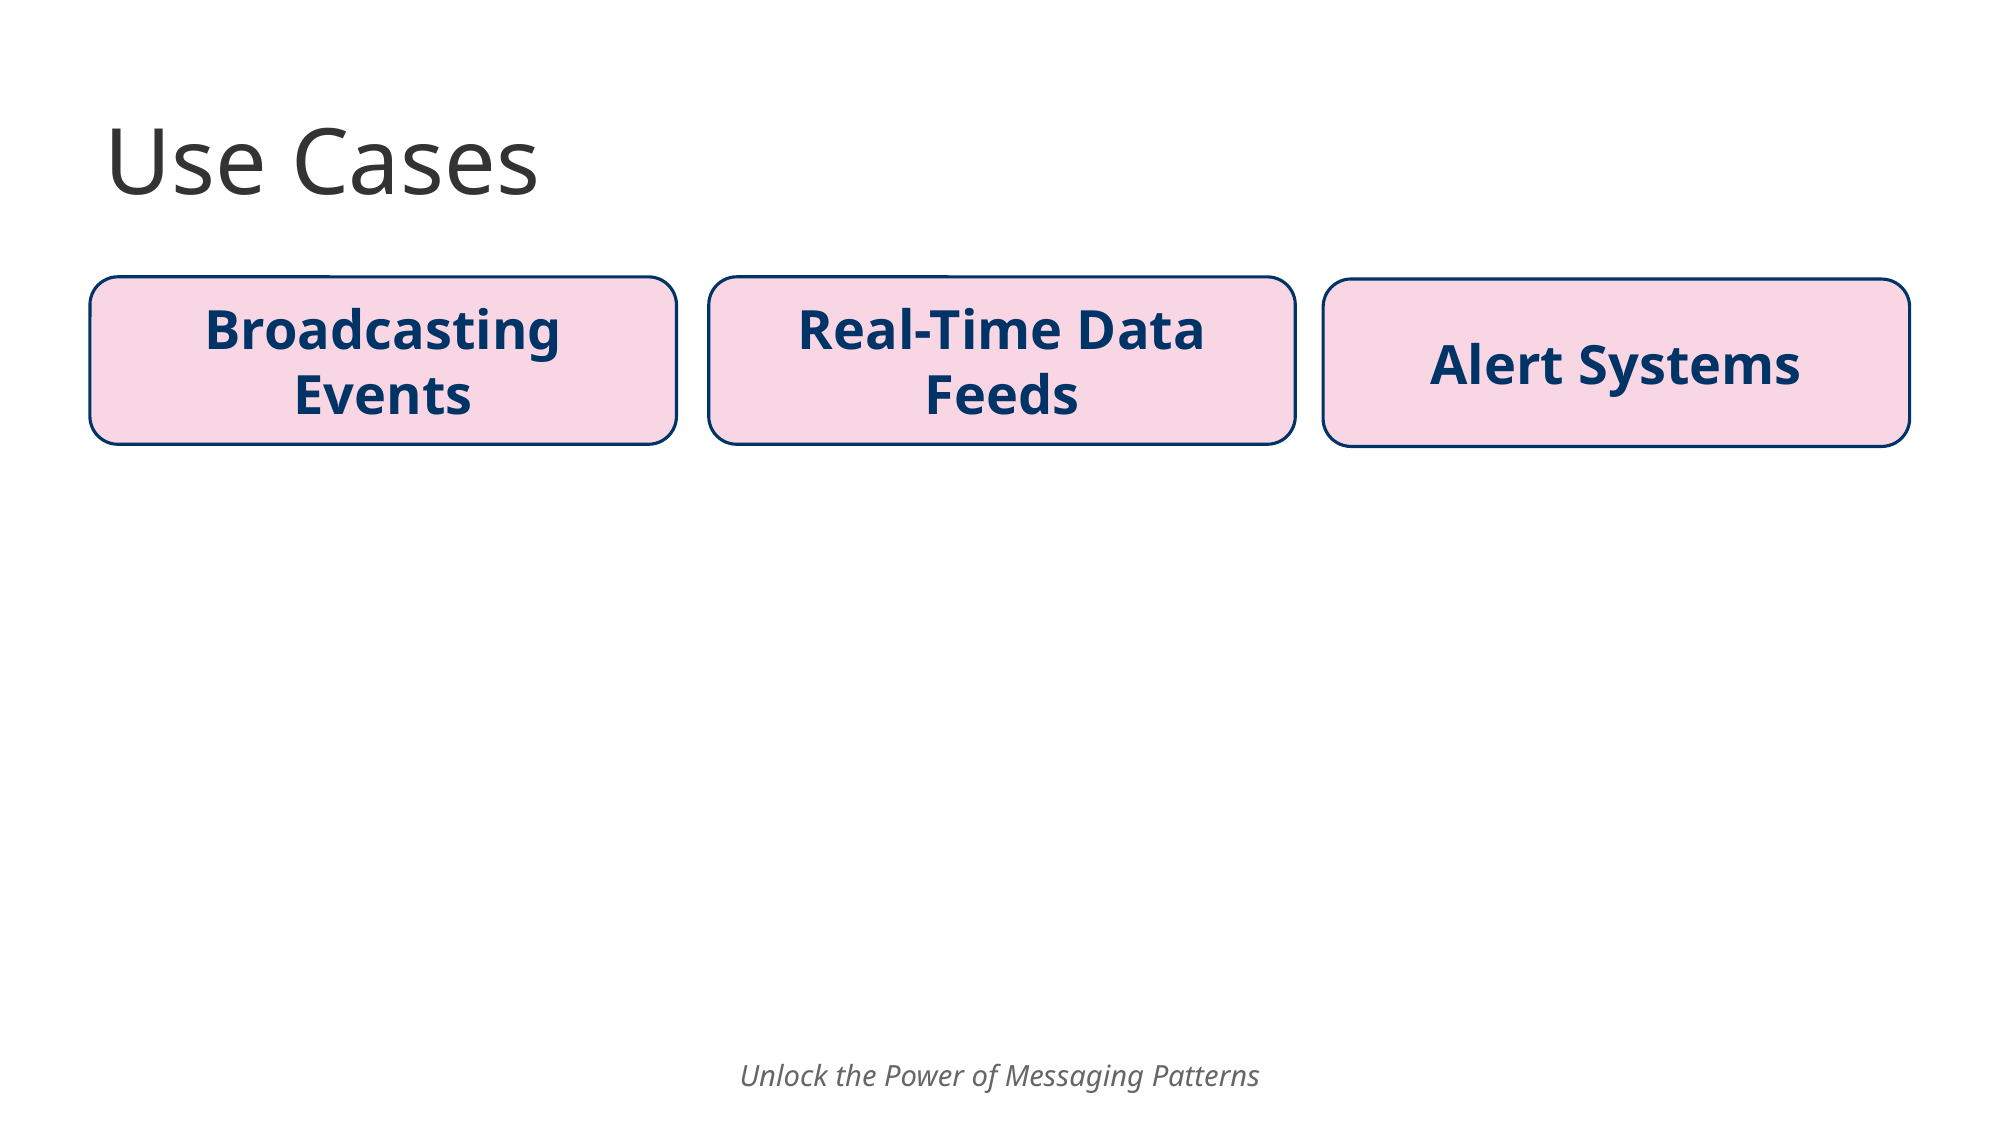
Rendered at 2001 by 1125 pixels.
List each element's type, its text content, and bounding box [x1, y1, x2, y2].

text_box Broadcasting Events [88, 275, 679, 446]
text_box Alert Systems [1321, 277, 1912, 449]
title Use Cases [89, 75, 1911, 255]
text_box Real-Time Data Feeds [707, 275, 1297, 446]
